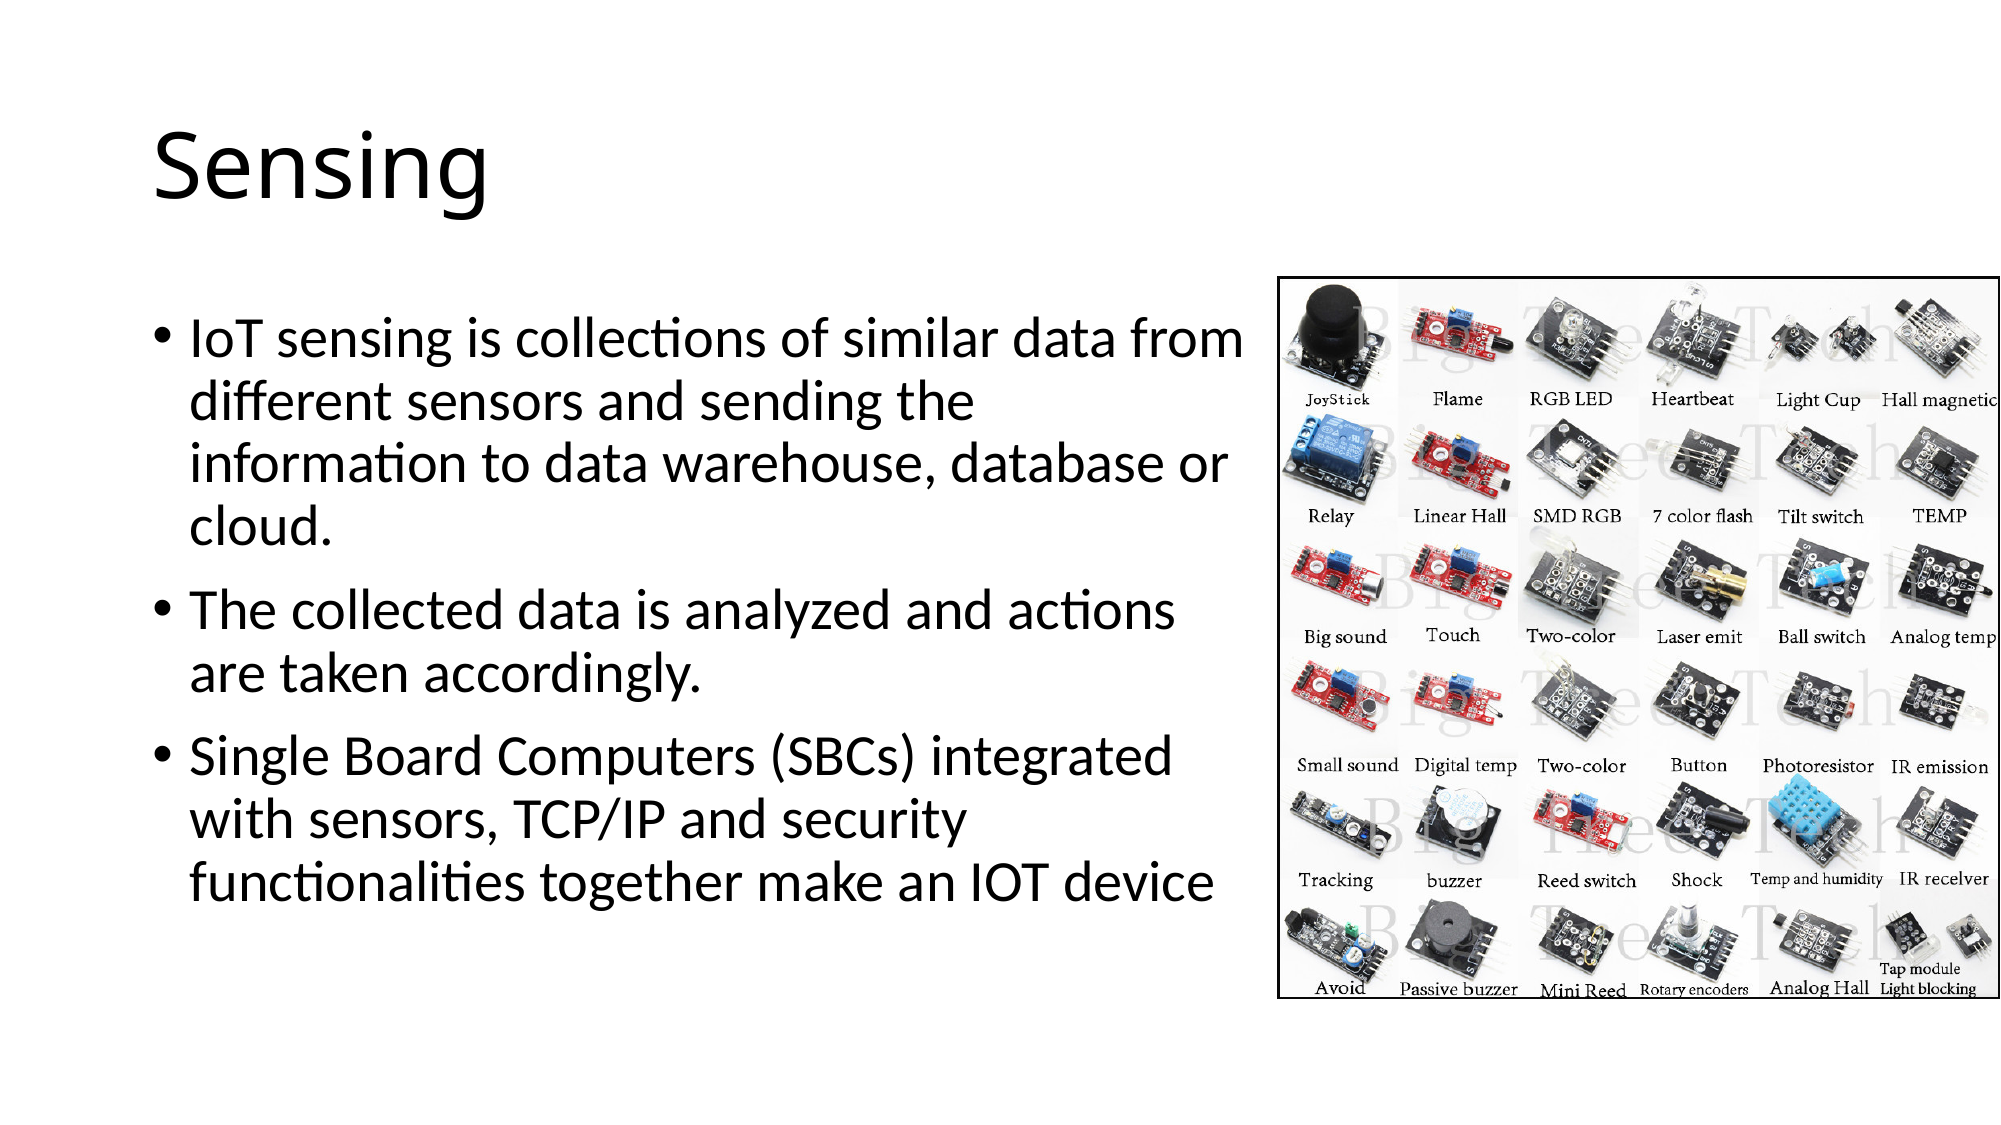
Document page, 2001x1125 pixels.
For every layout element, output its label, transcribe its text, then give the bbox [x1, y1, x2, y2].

list IoT sensing is collections of similar data from different sensors and sending the information to data warehouse, database or cloud. The collected data is analyzed and actions are taken accordingly. Single Board Computers (SBCs) integrated with sensors, TCP/IP and security functionalities together make an IOT device [137, 299, 1268, 1014]
title Sensing [137, 59, 1863, 278]
picture [1277, 275, 2000, 999]
